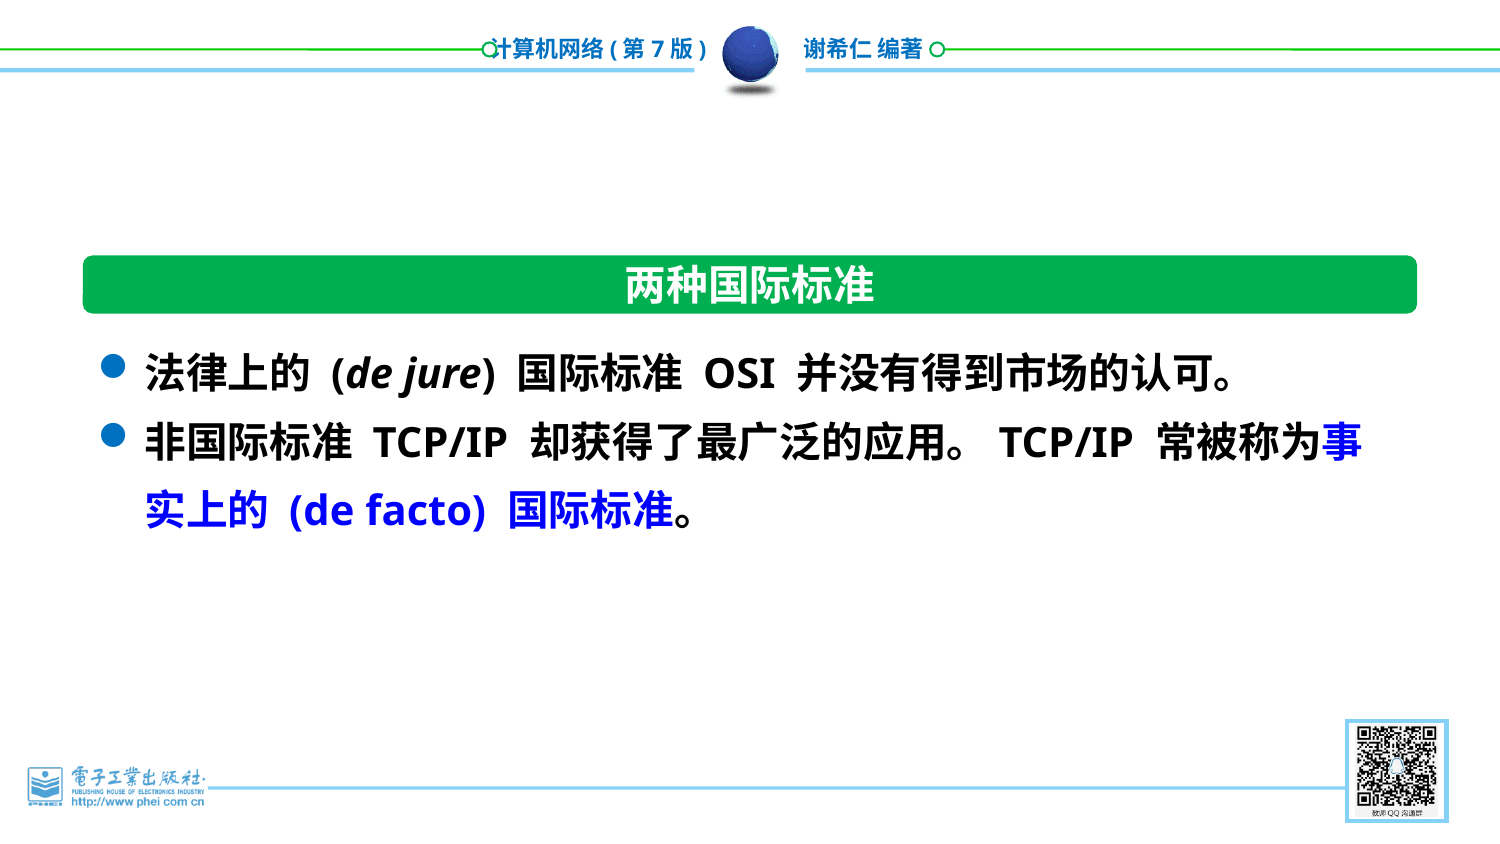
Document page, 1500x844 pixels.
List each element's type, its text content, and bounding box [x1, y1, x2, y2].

text_box [891, 255, 1418, 314]
text_box 两种国际标准 [609, 251, 891, 317]
picture [720, 24, 780, 100]
text_box [82, 255, 609, 314]
picture [1355, 724, 1438, 817]
text_box 法律上的 (de jure) 国际标准 OSI 并没有得到市场的认可。 非国际标准 TCP/IP 却获得了最广泛的应用。TCP/IP 常被称为事实上的 (de facto) 国际标准。 [82, 320, 1418, 542]
picture [23, 764, 208, 809]
